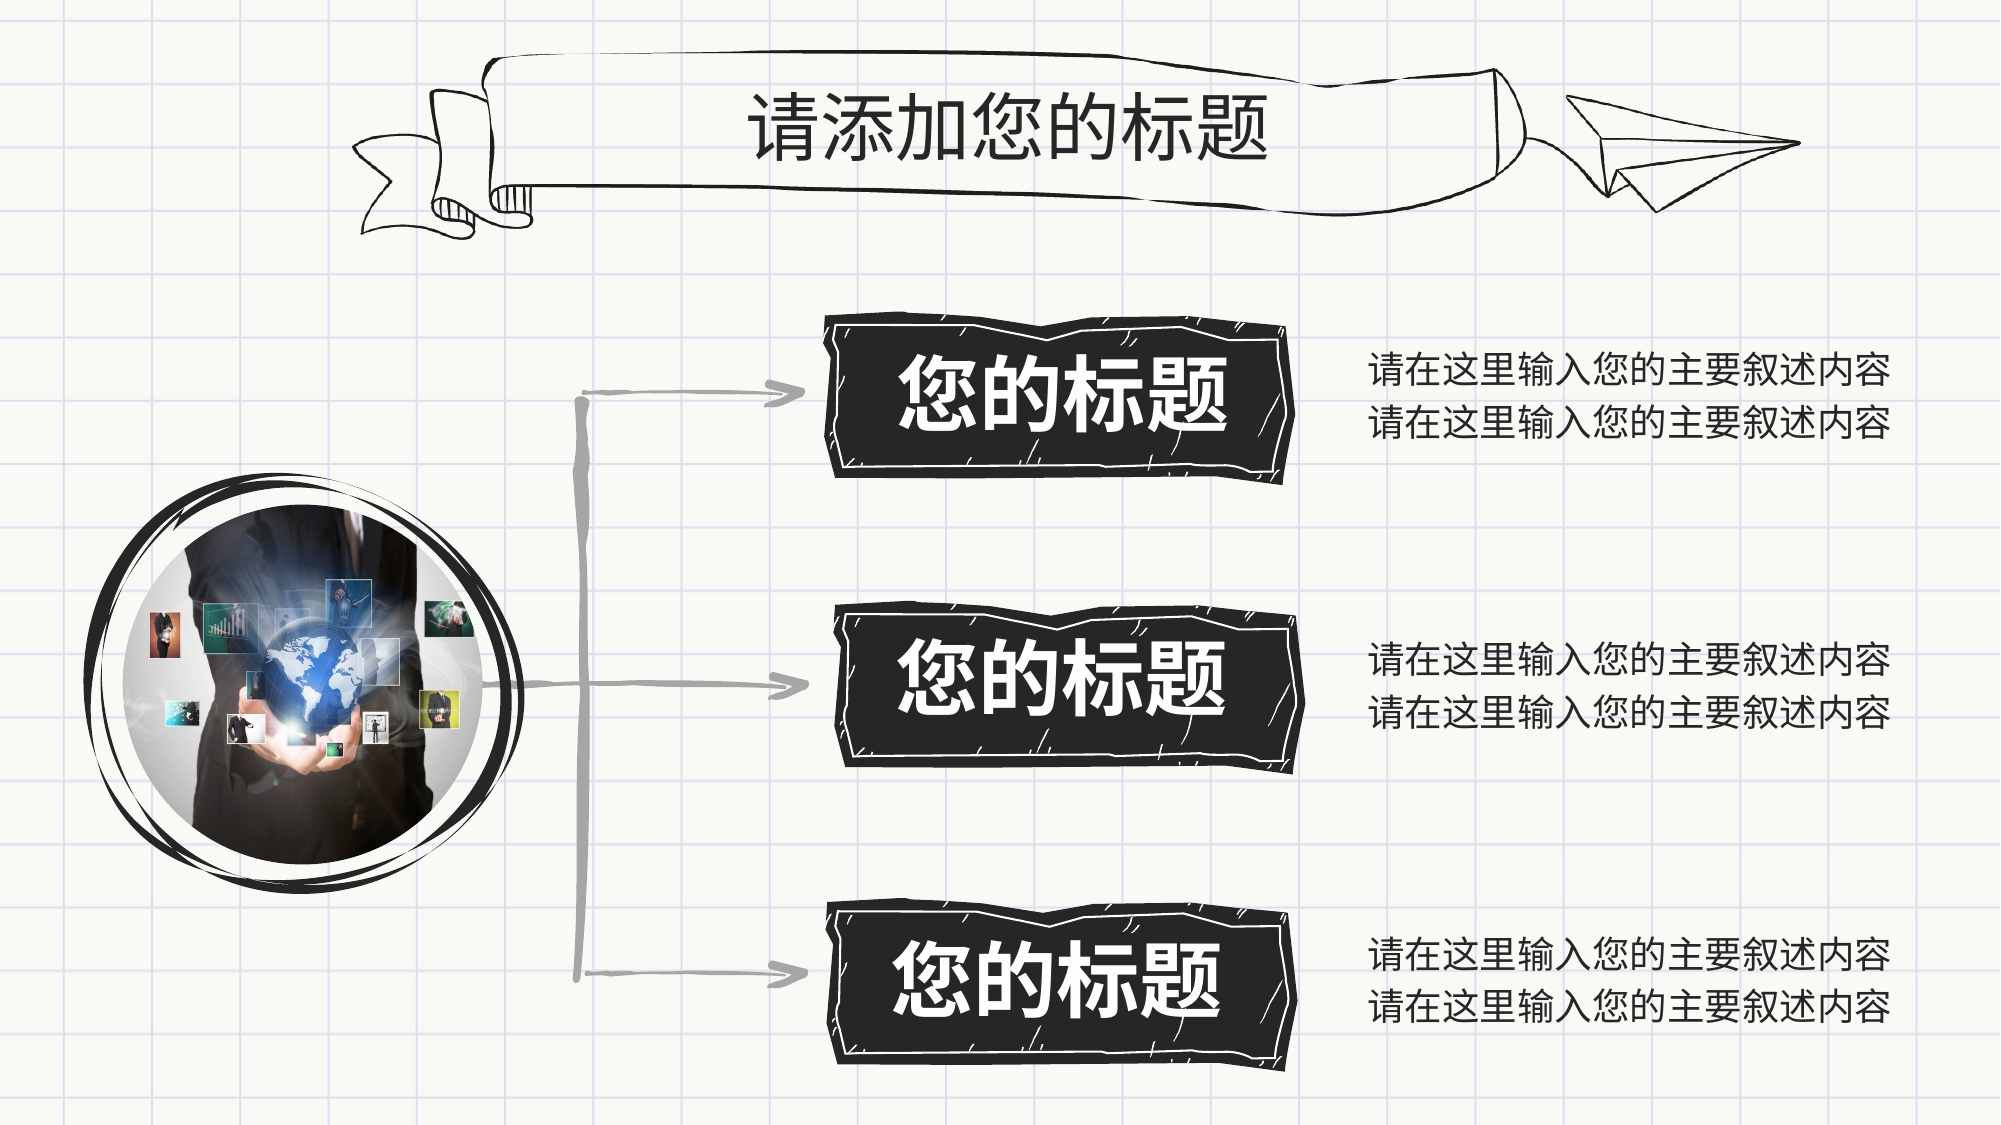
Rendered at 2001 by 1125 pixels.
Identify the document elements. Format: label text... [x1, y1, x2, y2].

text_box 请在这里输入您的主要叙述内容 请在这里输入您的主要叙述内容 [1352, 923, 1931, 1036]
picture [352, 50, 1801, 240]
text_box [478, 368, 810, 1001]
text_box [13, 377, 622, 916]
text_box 请在这里输入您的主要叙述内容 请在这里输入您的主要叙述内容 [1352, 628, 1931, 742]
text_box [822, 311, 1296, 486]
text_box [824, 898, 1298, 1072]
text_box 请在这里输入您的主要叙述内容 请在这里输入您的主要叙述内容 [1352, 338, 1931, 451]
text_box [832, 600, 1306, 775]
